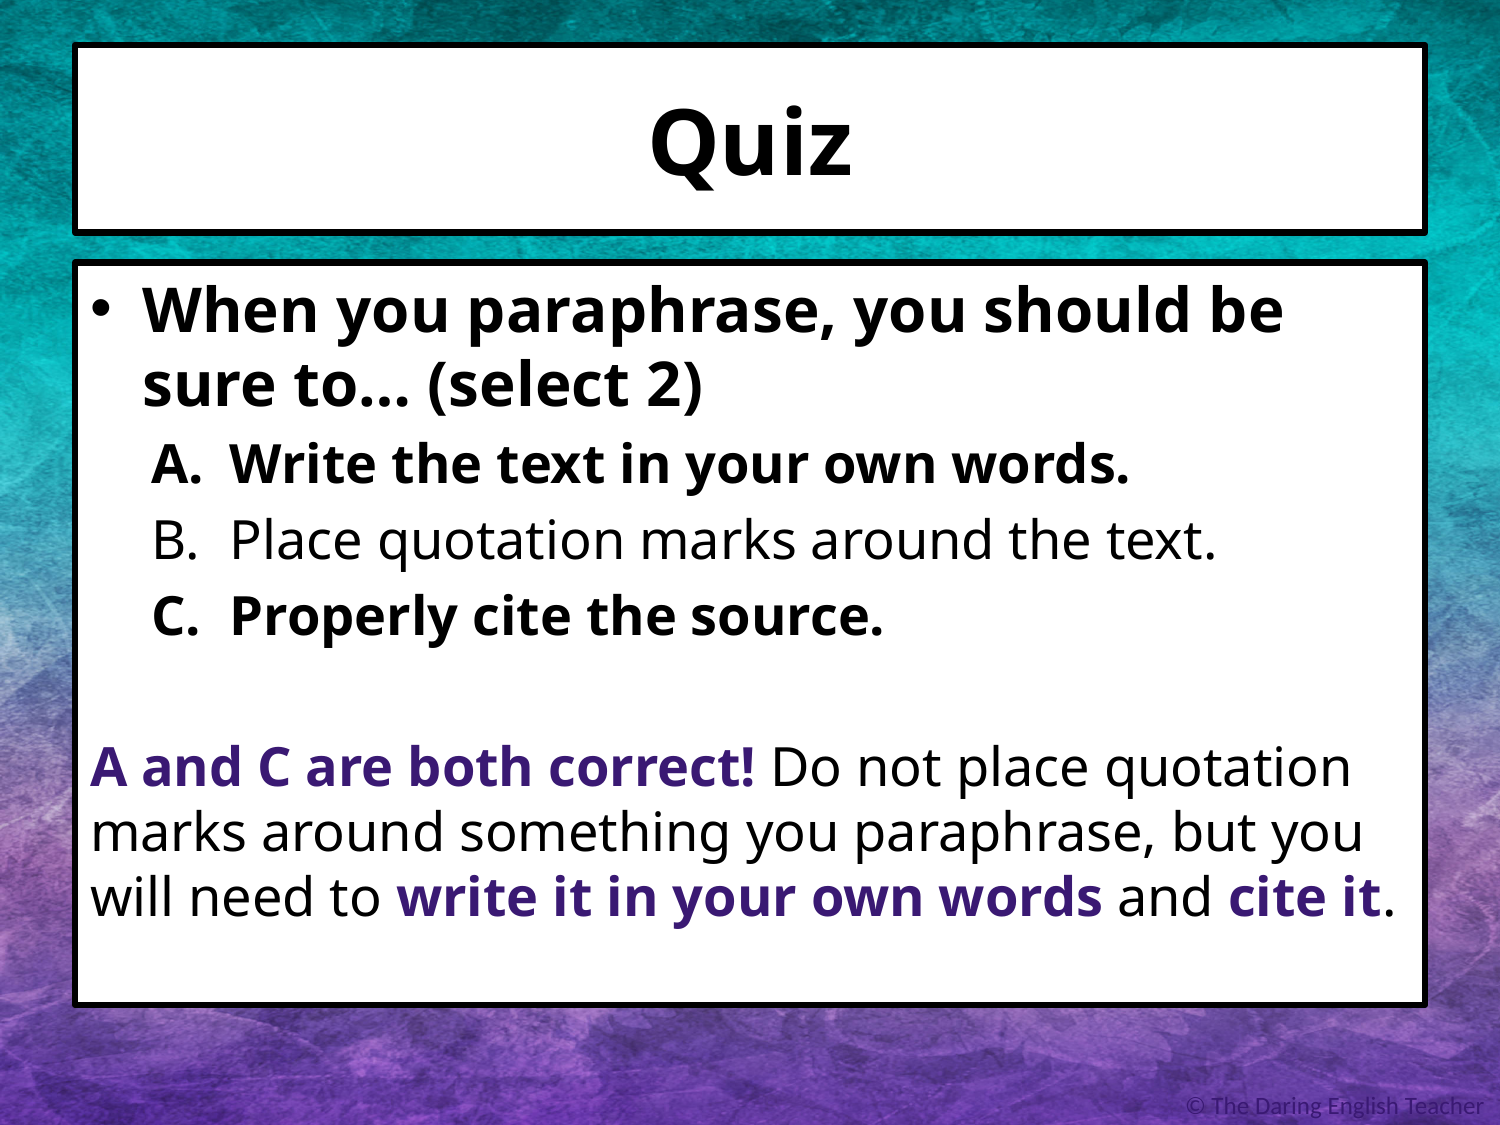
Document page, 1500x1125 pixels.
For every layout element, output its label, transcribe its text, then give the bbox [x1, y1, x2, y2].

title Quiz [72, 42, 1428, 236]
picture [0, 0, 1500, 1125]
list When you paraphrase, you should be sure to… (select 2) Write the text in your own words. Place quotation marks around the text. Properly cite the source. A and C are both correct! Do not place quotation marks around something you paraphrase, but you will need to write it in your own words and cite it. [72, 259, 1428, 1008]
